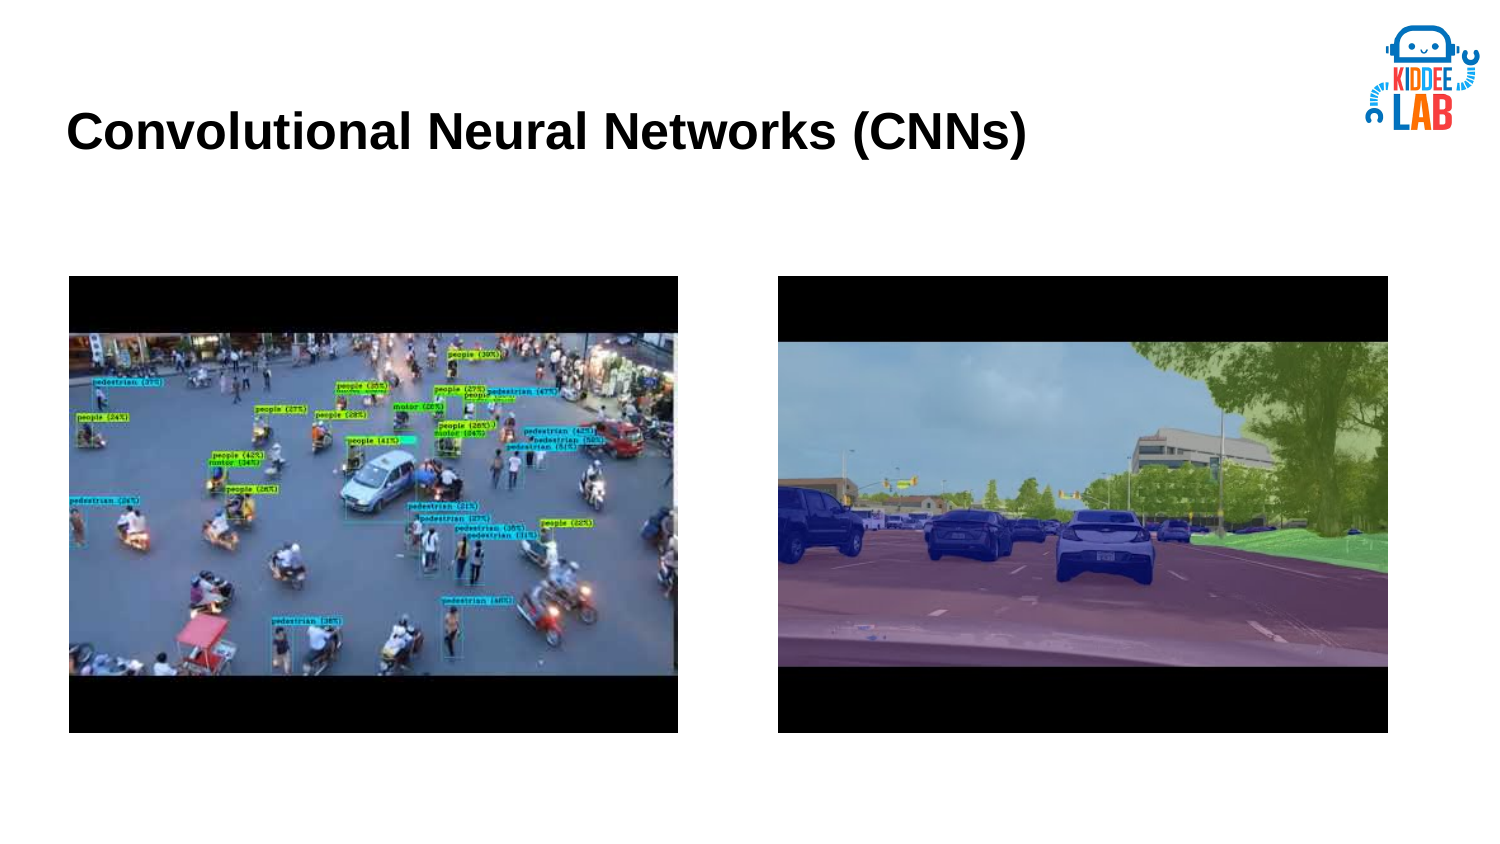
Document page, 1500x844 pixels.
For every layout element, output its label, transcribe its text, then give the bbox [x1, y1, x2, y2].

picture [778, 276, 1388, 733]
picture [69, 276, 679, 733]
title Convolutional Neural Networks (CNNs) [51, 72, 1449, 167]
picture [1363, 19, 1481, 137]
